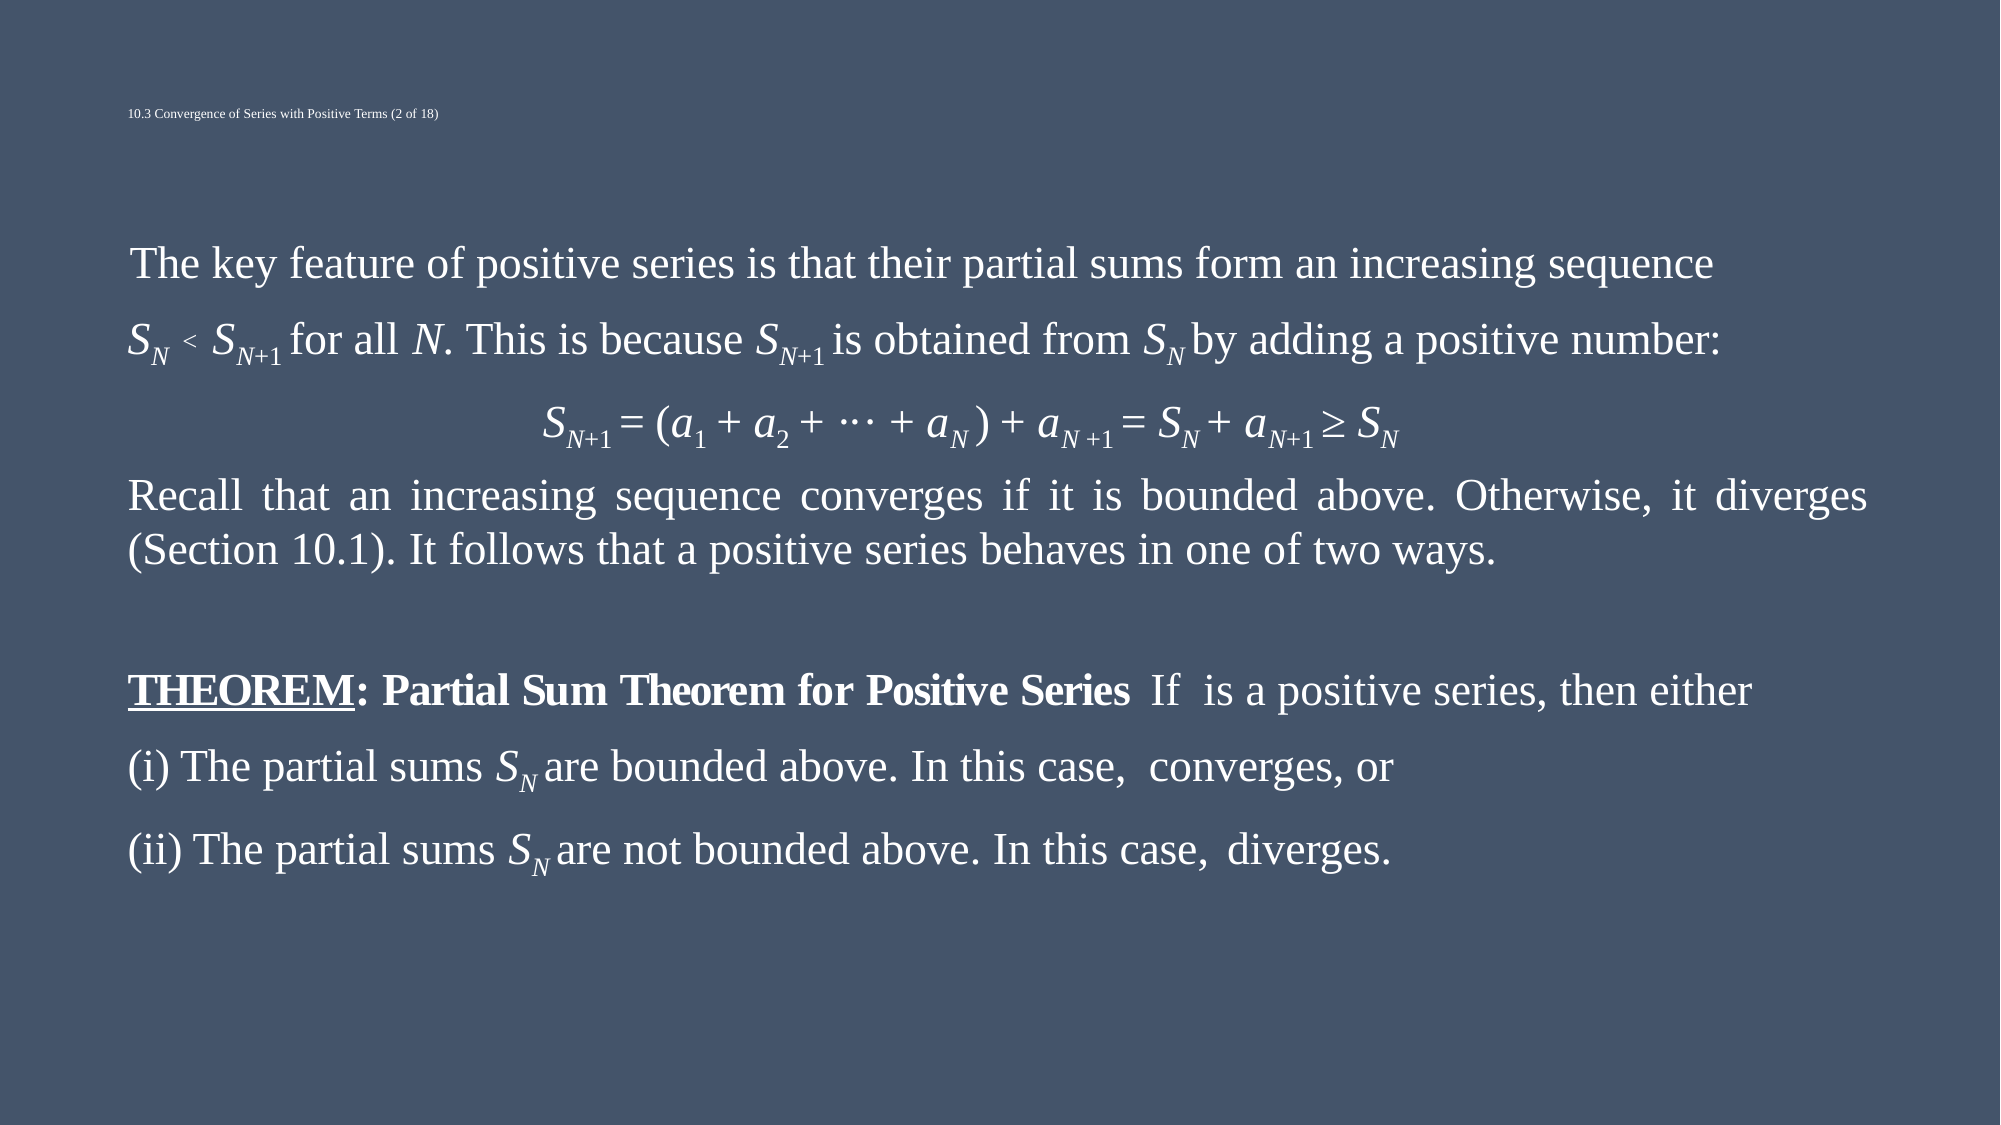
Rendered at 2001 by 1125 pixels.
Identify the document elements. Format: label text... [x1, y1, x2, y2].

title 10.3 Convergence of Series with Positive Terms (2 of 18) [112, 99, 1775, 203]
